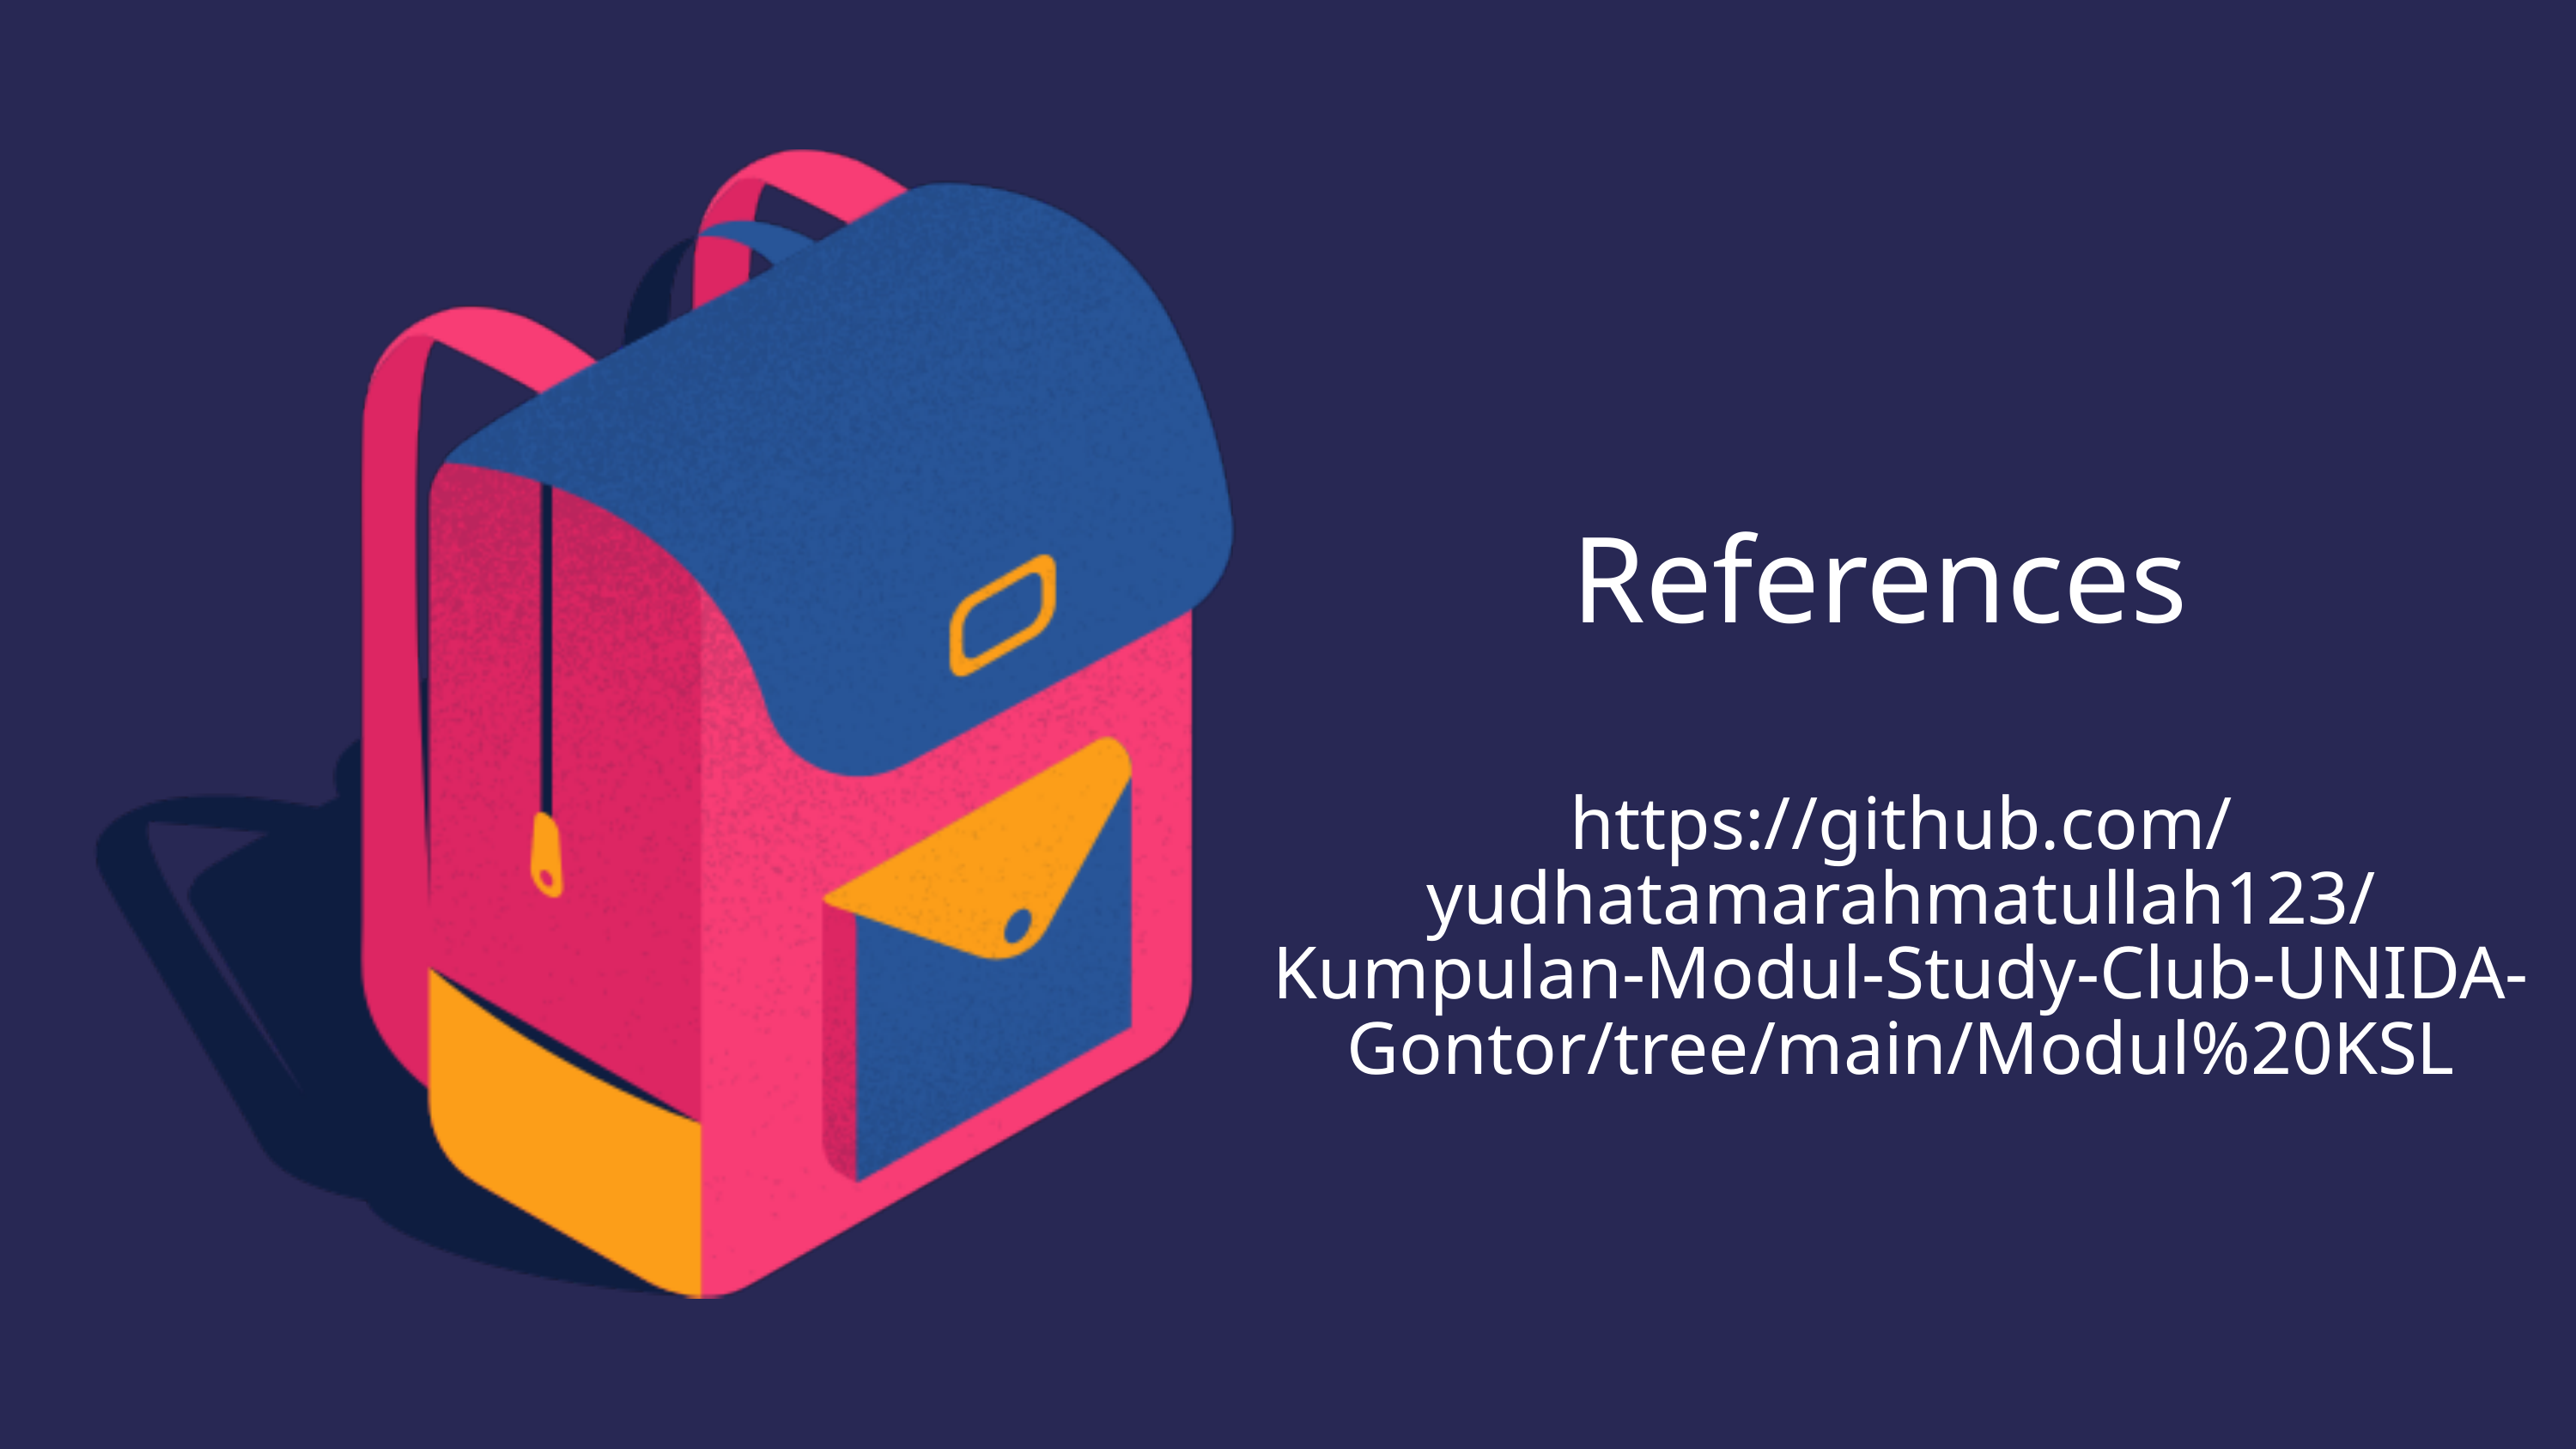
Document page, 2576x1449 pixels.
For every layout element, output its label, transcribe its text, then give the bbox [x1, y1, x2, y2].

text_box References [1344, 514, 2416, 646]
text_box https://github.com/yudhatamarahmatullah123/Kumpulan-Modul-Study-Club-UNIDA-Gontor/tree/main/Modul%20KSL [1246, 788, 2556, 1089]
text_box [92, 149, 1239, 1299]
